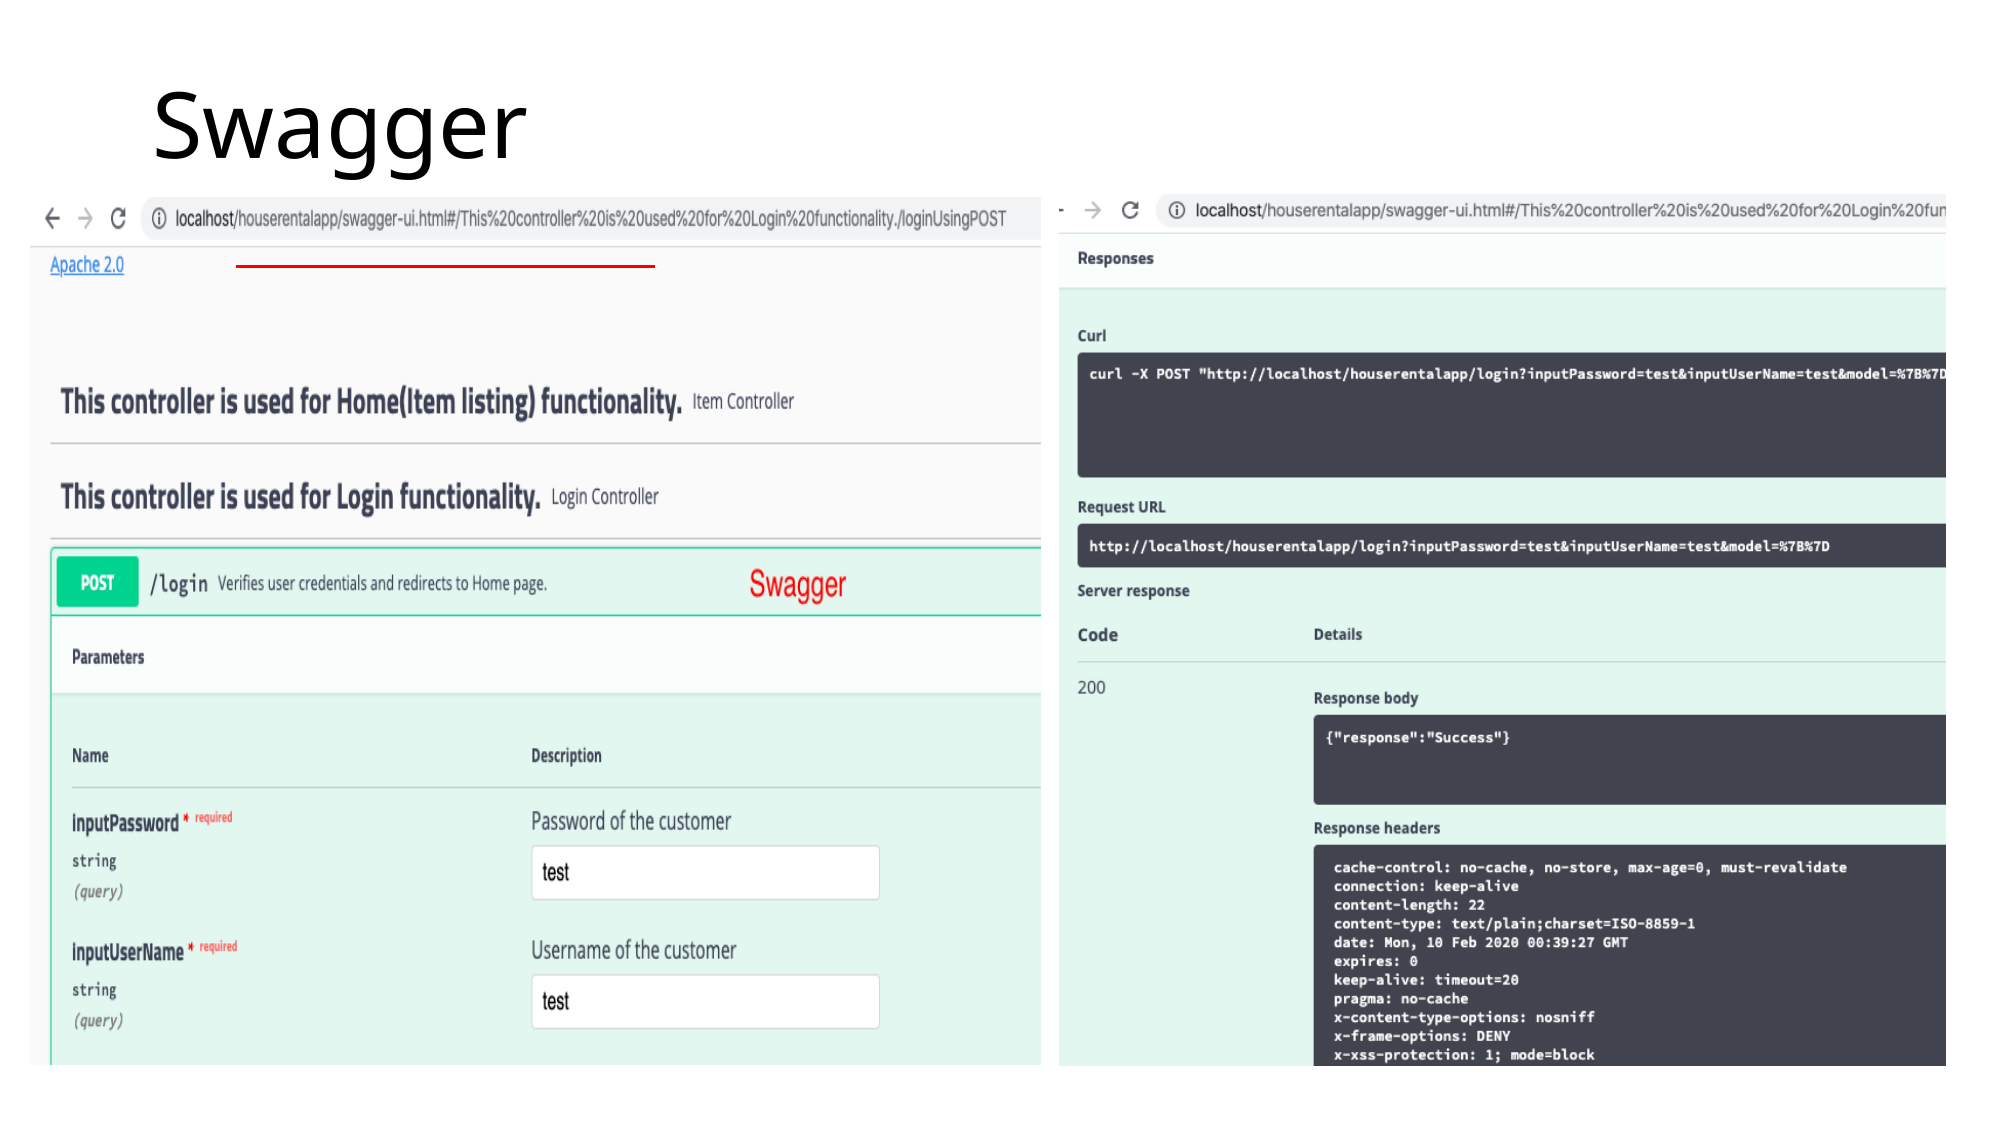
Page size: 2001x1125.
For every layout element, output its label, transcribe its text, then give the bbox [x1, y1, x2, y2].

picture [30, 197, 1041, 1066]
title Swagger [137, 59, 1863, 198]
picture [1059, 194, 1946, 1066]
